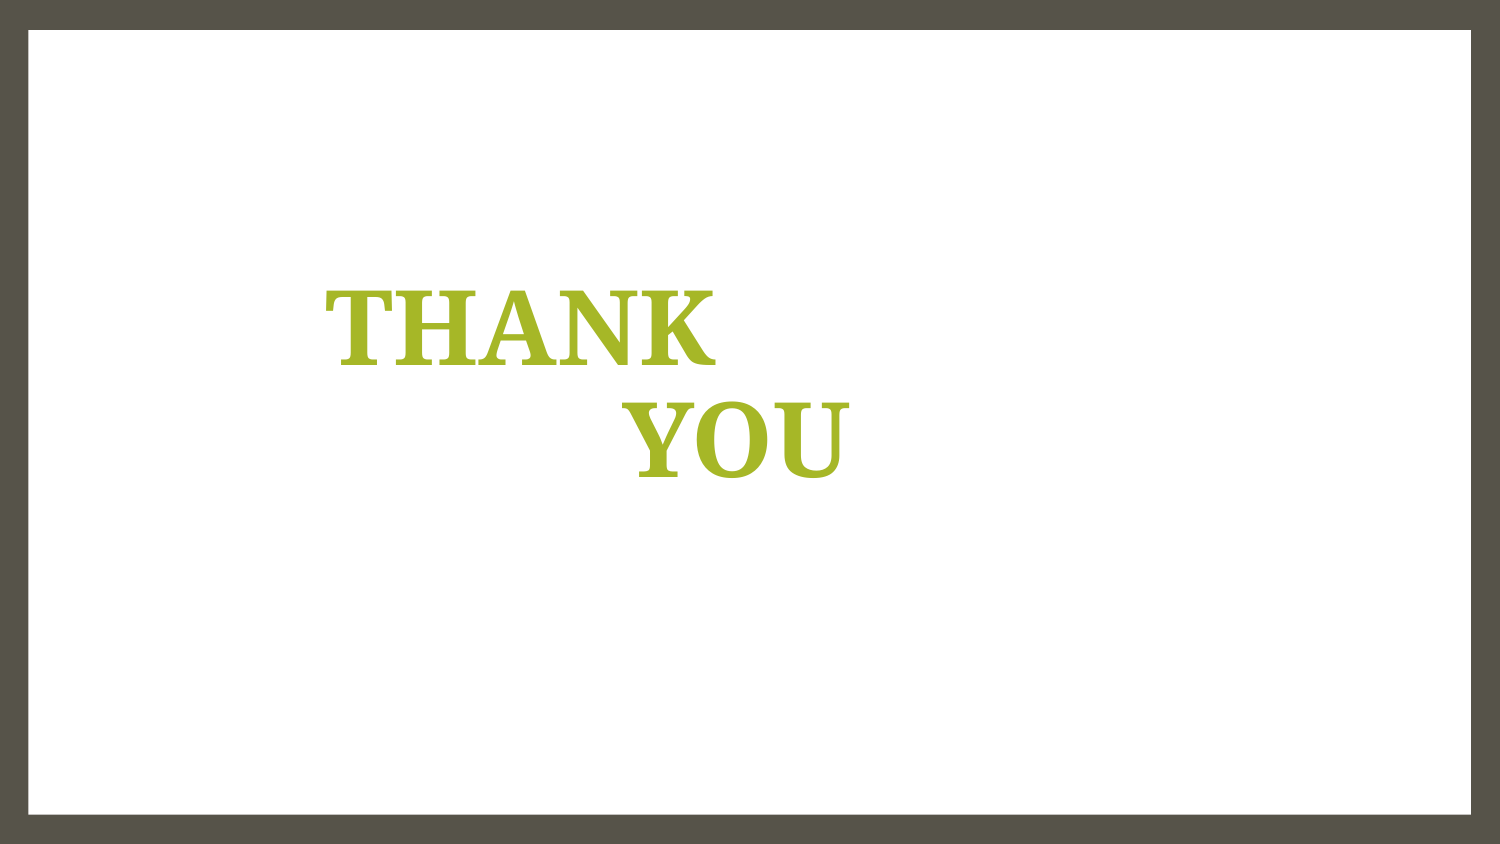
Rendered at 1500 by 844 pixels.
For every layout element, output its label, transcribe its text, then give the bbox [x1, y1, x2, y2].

title THANK YOU [310, 260, 1306, 633]
